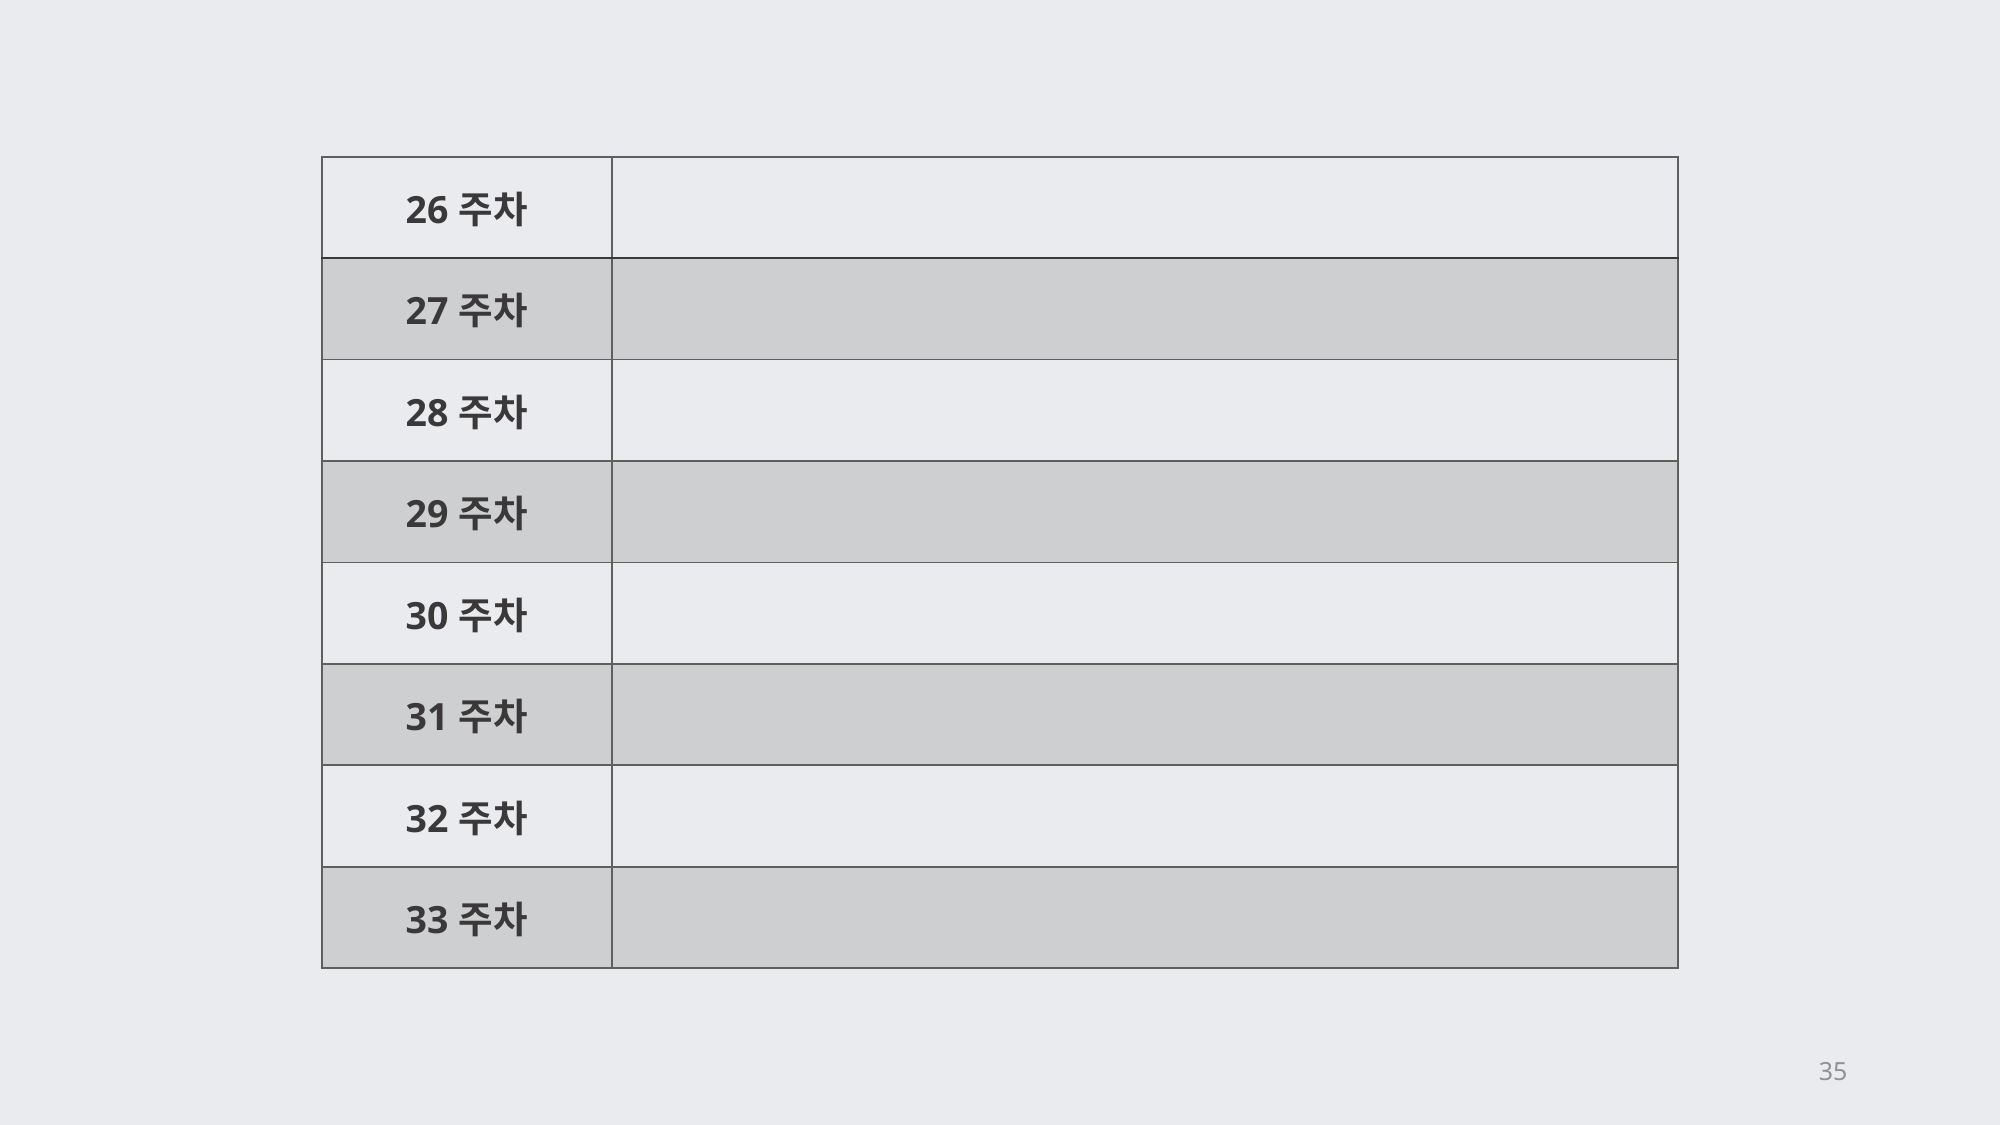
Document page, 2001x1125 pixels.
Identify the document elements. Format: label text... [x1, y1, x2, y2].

table_cell 32주차 [323, 766, 611, 866]
table_header [613, 158, 1677, 257]
table_cell [613, 462, 1677, 562]
table_cell [613, 665, 1677, 764]
table_cell [613, 360, 1677, 460]
table_cell 31주차 [323, 665, 611, 764]
table_cell 29주차 [323, 462, 611, 562]
table_cell [613, 259, 1677, 359]
table_cell [613, 563, 1677, 663]
table_cell 33주차 [323, 868, 611, 967]
table_cell [613, 766, 1677, 866]
table_cell 28주차 [323, 360, 611, 460]
table_cell 30주차 [323, 563, 611, 663]
table_cell 27주차 [323, 259, 611, 359]
table_header 26주차 [323, 158, 611, 257]
slide_number 35 [1412, 1042, 1863, 1103]
table_cell [613, 868, 1677, 967]
